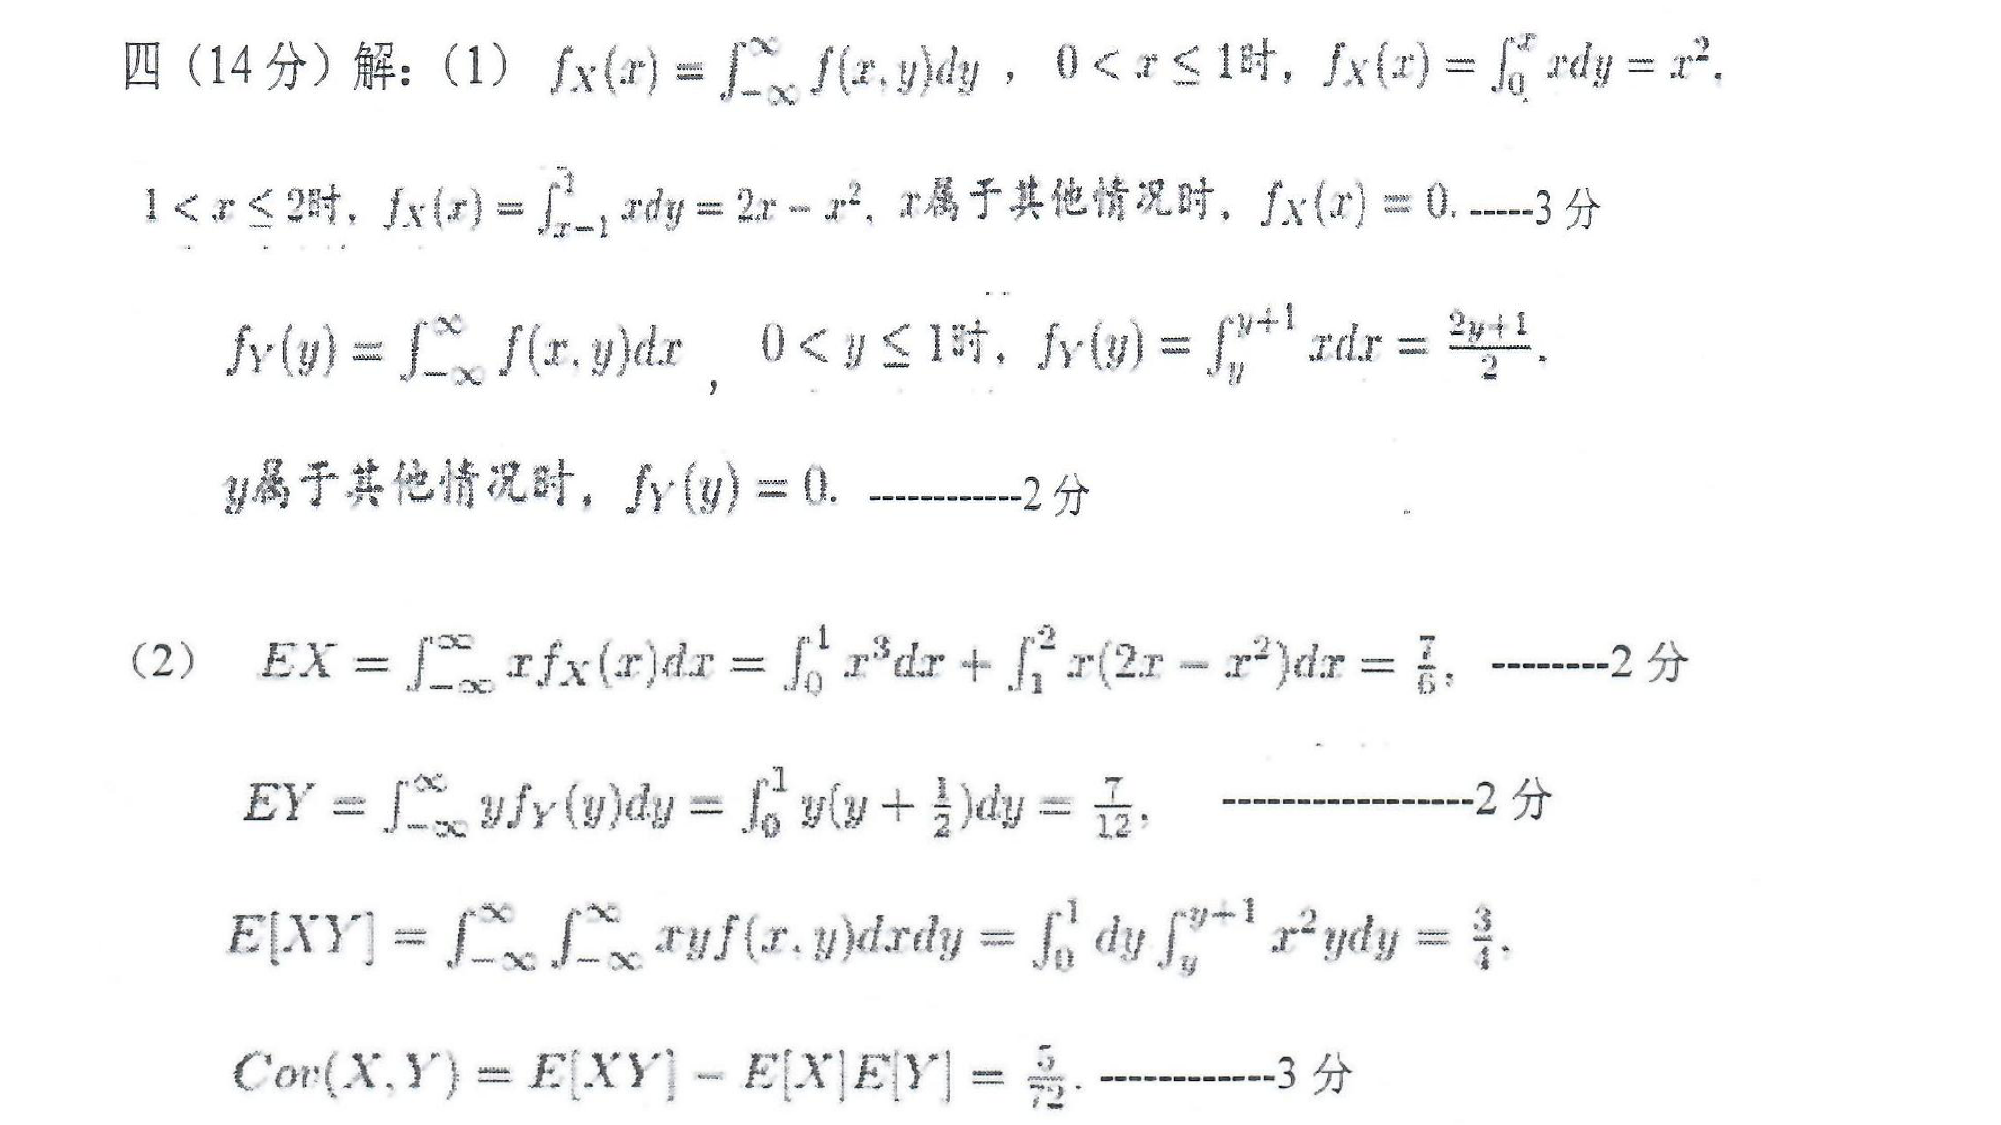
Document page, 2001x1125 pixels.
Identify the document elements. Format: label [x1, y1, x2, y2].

picture [99, 572, 1819, 1125]
picture [99, 0, 1754, 552]
